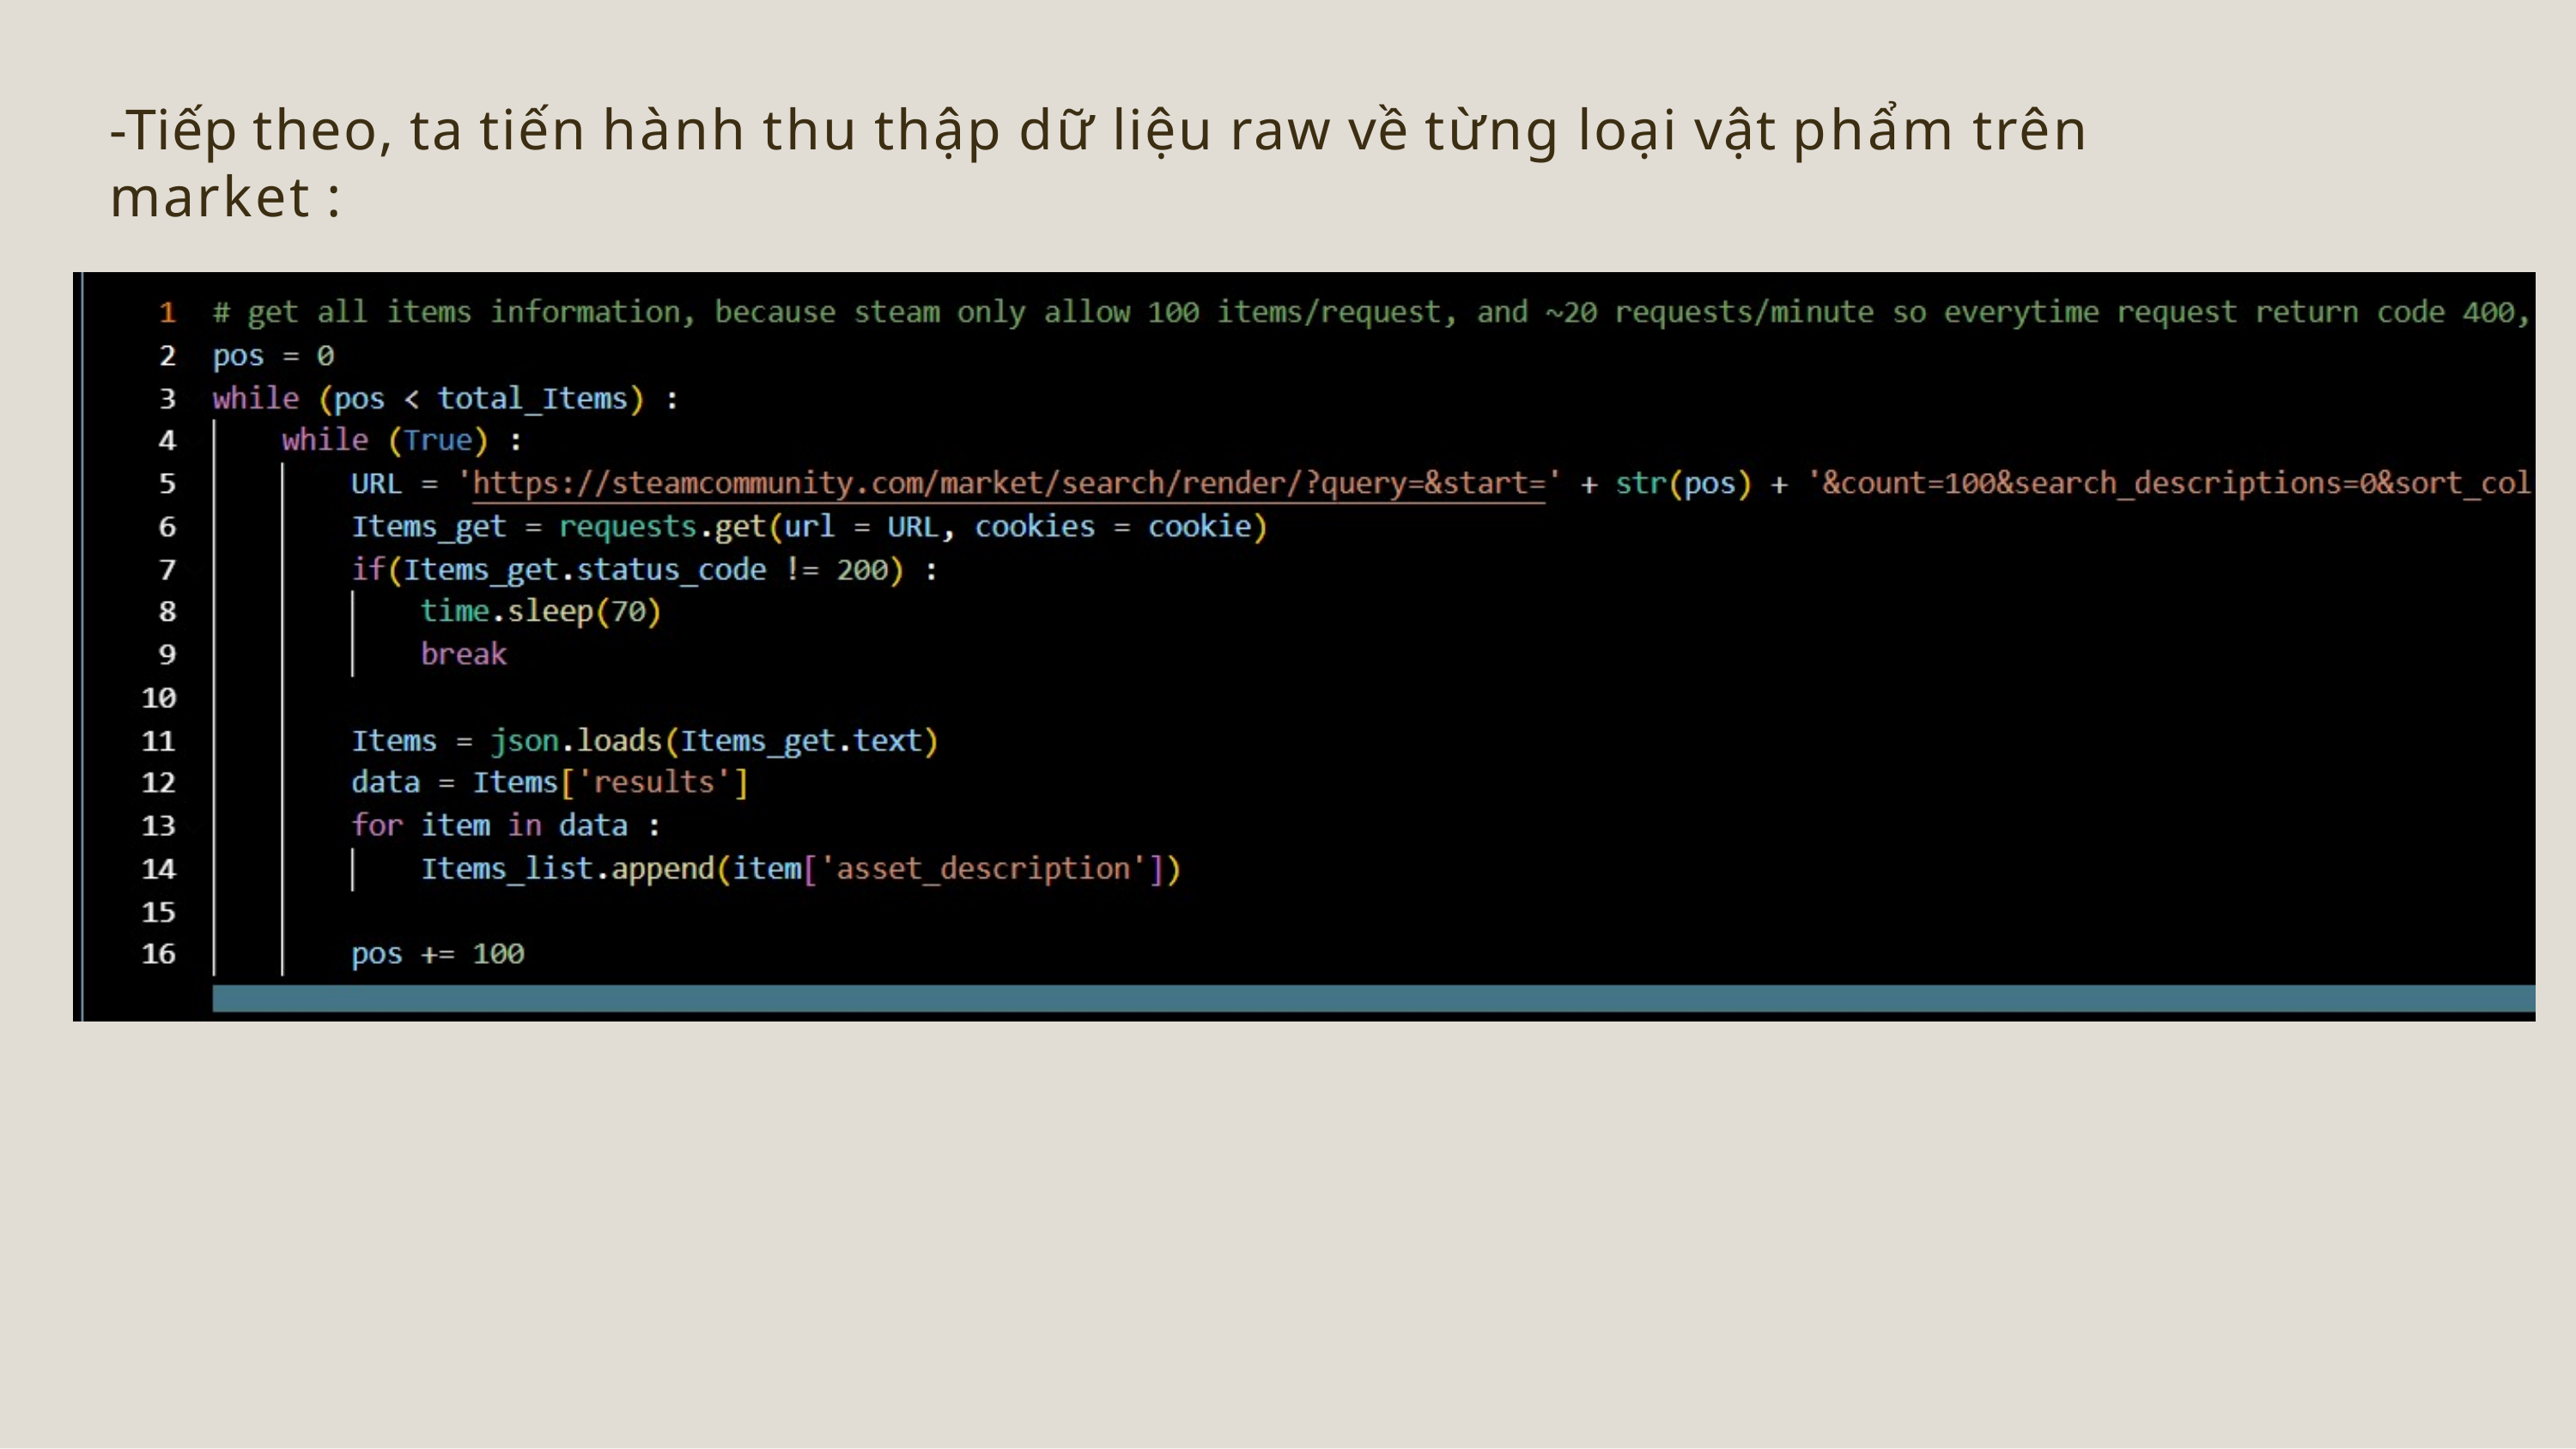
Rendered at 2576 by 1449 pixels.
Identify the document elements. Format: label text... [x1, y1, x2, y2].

picture [73, 272, 2537, 1022]
title -Tiếp theo, ta tiến hành thu thập dữ liệu raw về từng loại vật phẩm trên market : [106, 92, 2210, 270]
